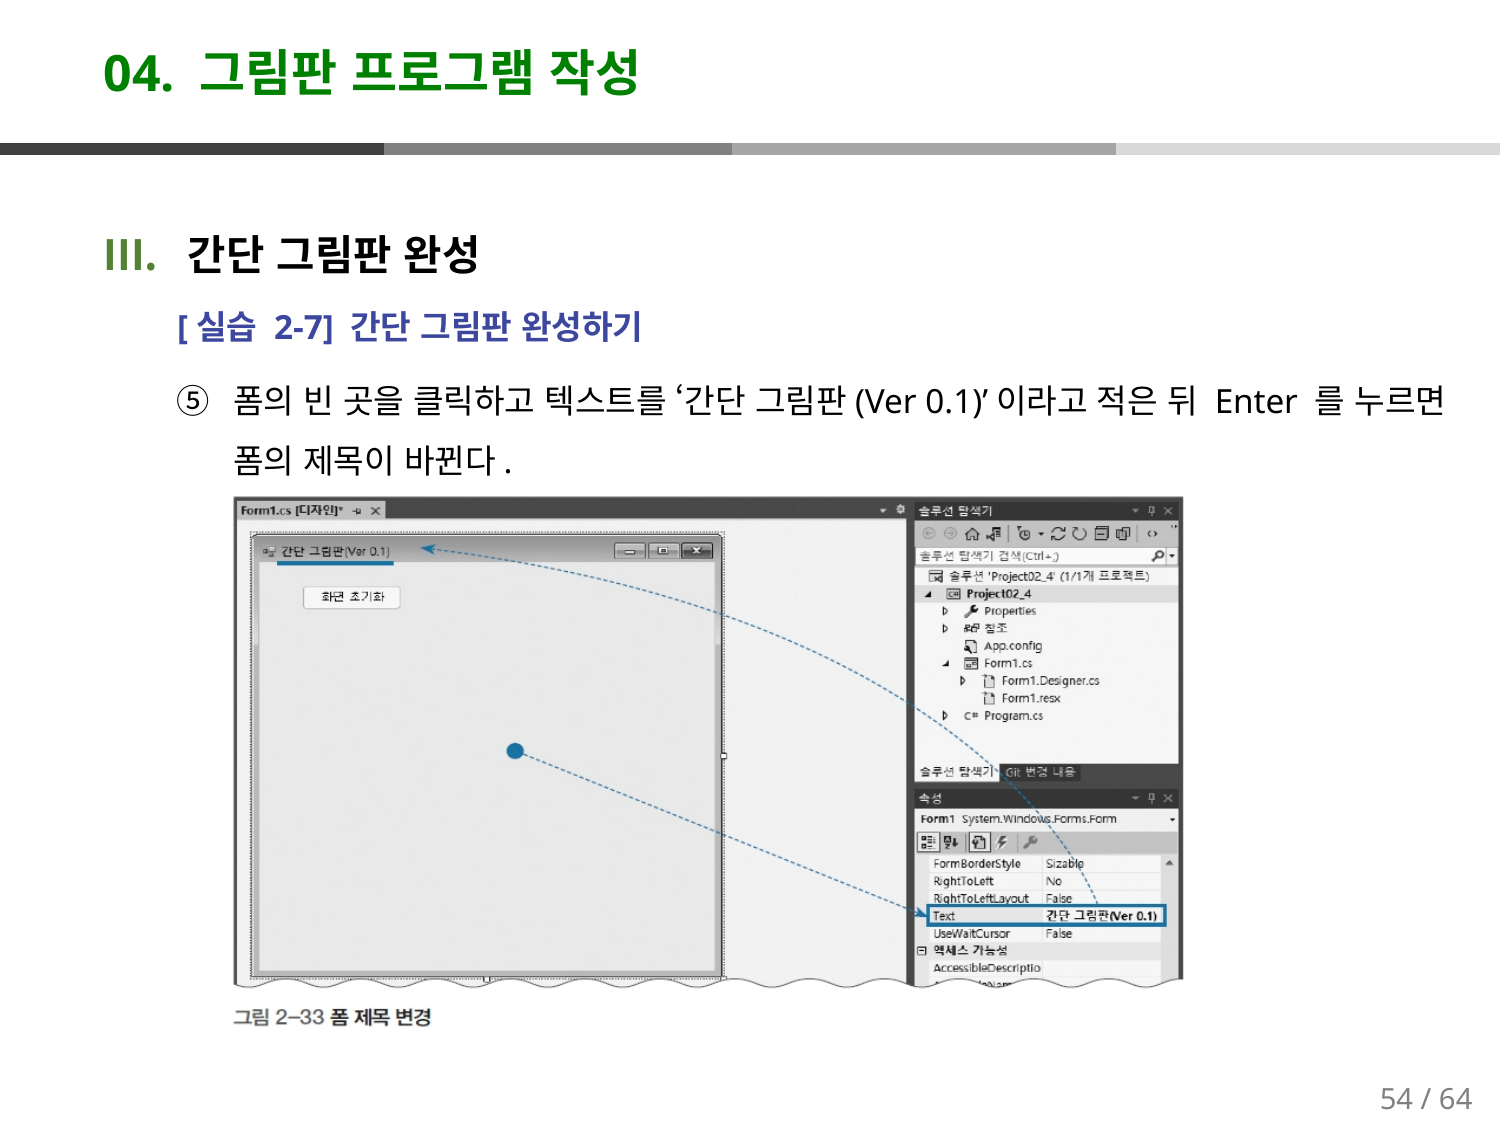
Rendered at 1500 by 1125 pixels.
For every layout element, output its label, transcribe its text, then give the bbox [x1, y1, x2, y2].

title 04. 그림판 프로그램 작성 [88, 30, 1400, 121]
list 간단 그림판 완성 [실습 2-7] 간단 그림판 완성하기 폼의 빈 곳을 클릭하고 텍스트를 ‘간단 그림판(Ver 0.1)’이라고 적은 뒤 Enter 를 누르면 폼의 제목이 바뀐다. [88, 196, 1471, 1083]
picture [230, 491, 1188, 1031]
